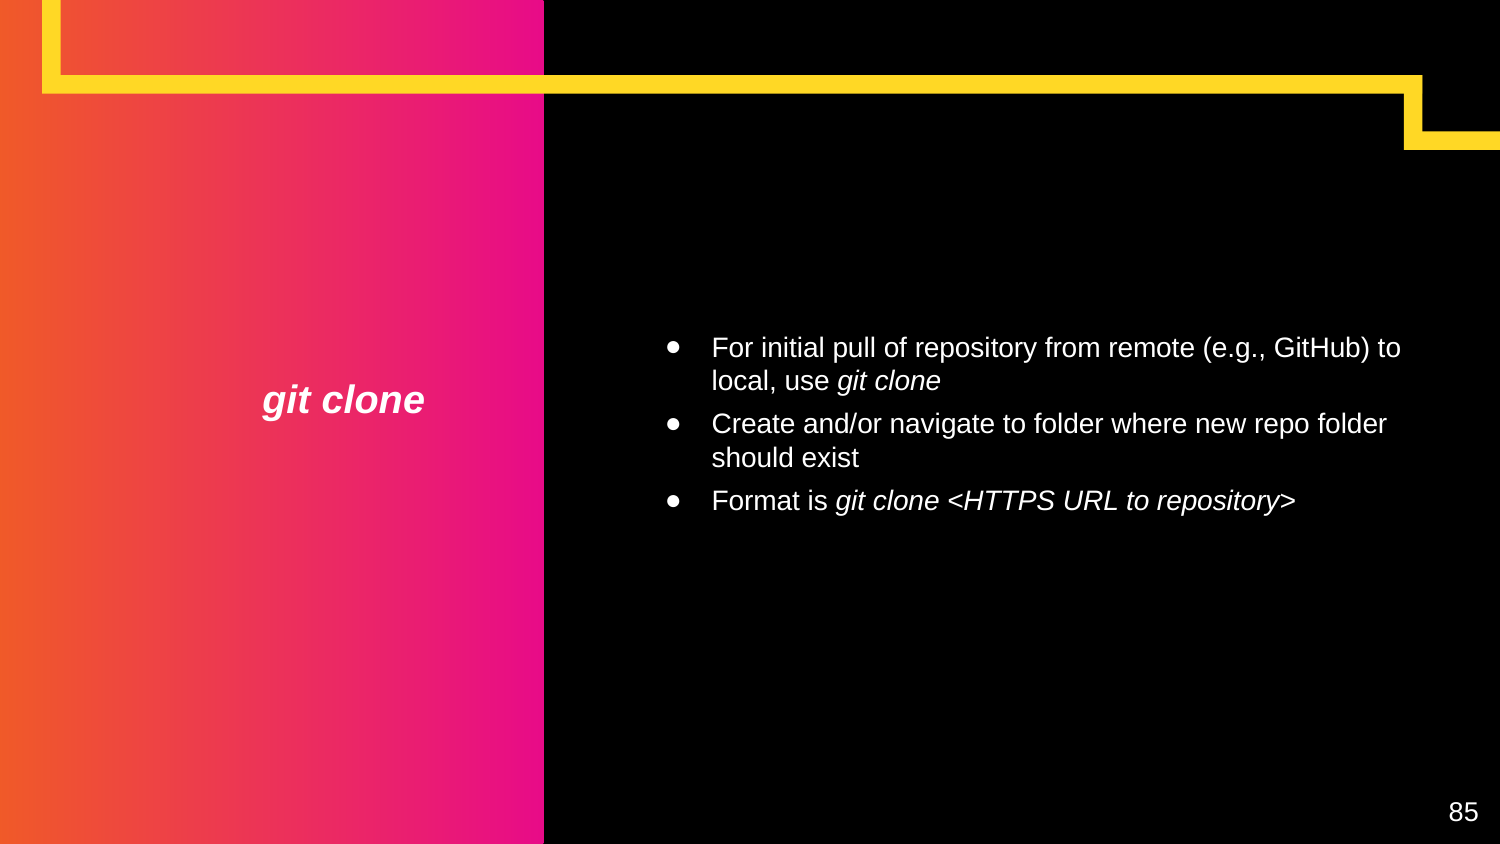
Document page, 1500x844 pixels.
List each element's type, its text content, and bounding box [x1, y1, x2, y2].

slide_number 85 [1403, 779, 1494, 844]
text_box For initial pull of repository from remote (e.g., GitHub) to local, use git clone Create and/or navigate to folder where new repo folder should exist Format is git clone <HTTPS URL to repository> [636, 321, 1455, 524]
title git clone [42, 343, 433, 430]
